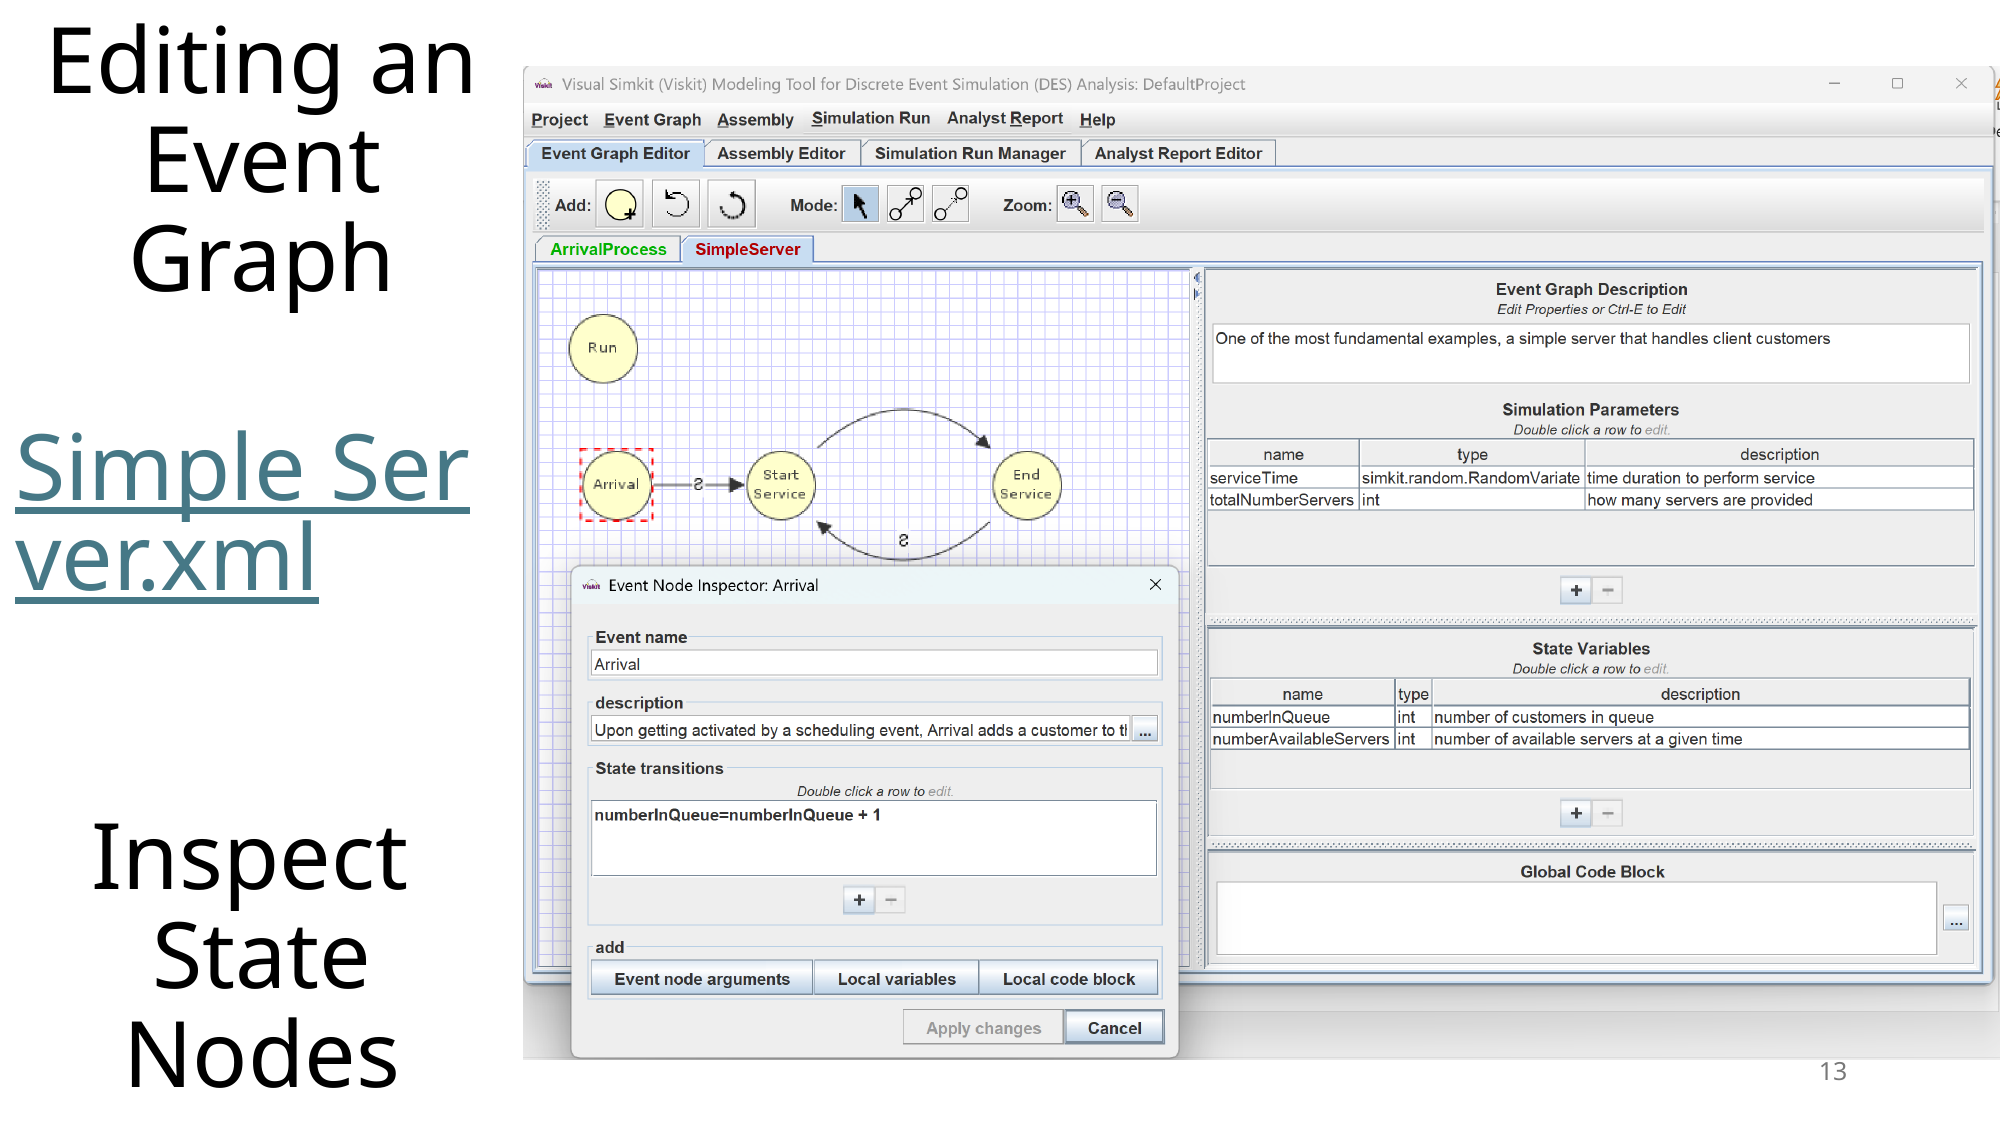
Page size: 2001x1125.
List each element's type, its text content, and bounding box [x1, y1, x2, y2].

slide_number 13 [1412, 1061, 1863, 1103]
title Editing an Event Graph Simple Server.xml Inspect State Nodes [0, 59, 524, 972]
picture [523, 66, 2000, 1061]
